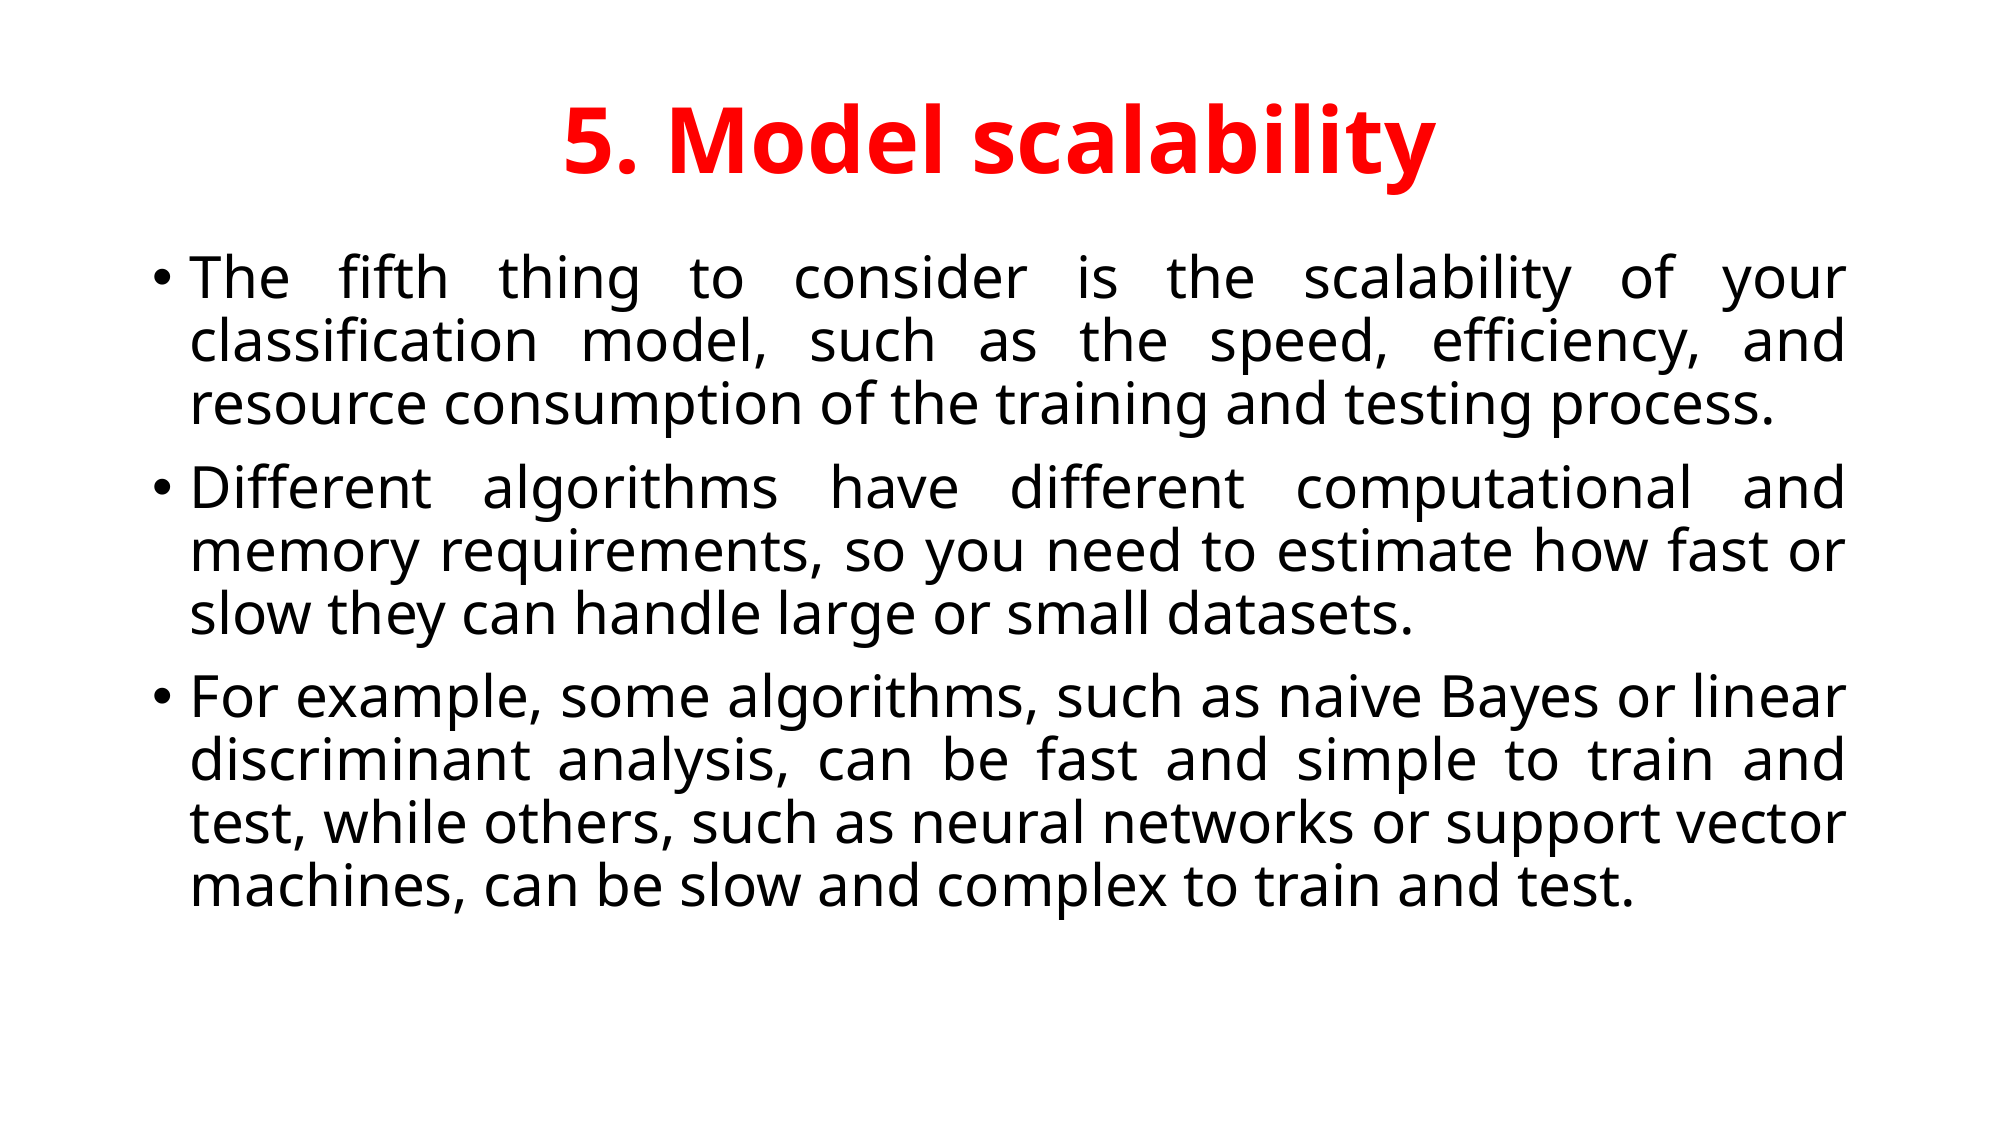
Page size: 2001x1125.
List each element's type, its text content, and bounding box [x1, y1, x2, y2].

title 5. Model scalability [137, 59, 1863, 229]
list The fifth thing to consider is the scalability of your classification model, such as the speed, efficiency, and resource consumption of the training and testing process. Different algorithms have different computational and memory requirements, so you need to estimate how fast or slow they can handle large or small datasets. For example, some algorithms, such as naive Bayes or linear discriminant analysis, can be fast and simple to train and test, while others, such as neural networks or support vector machines, can be slow and complex to train and test. [137, 240, 1863, 955]
